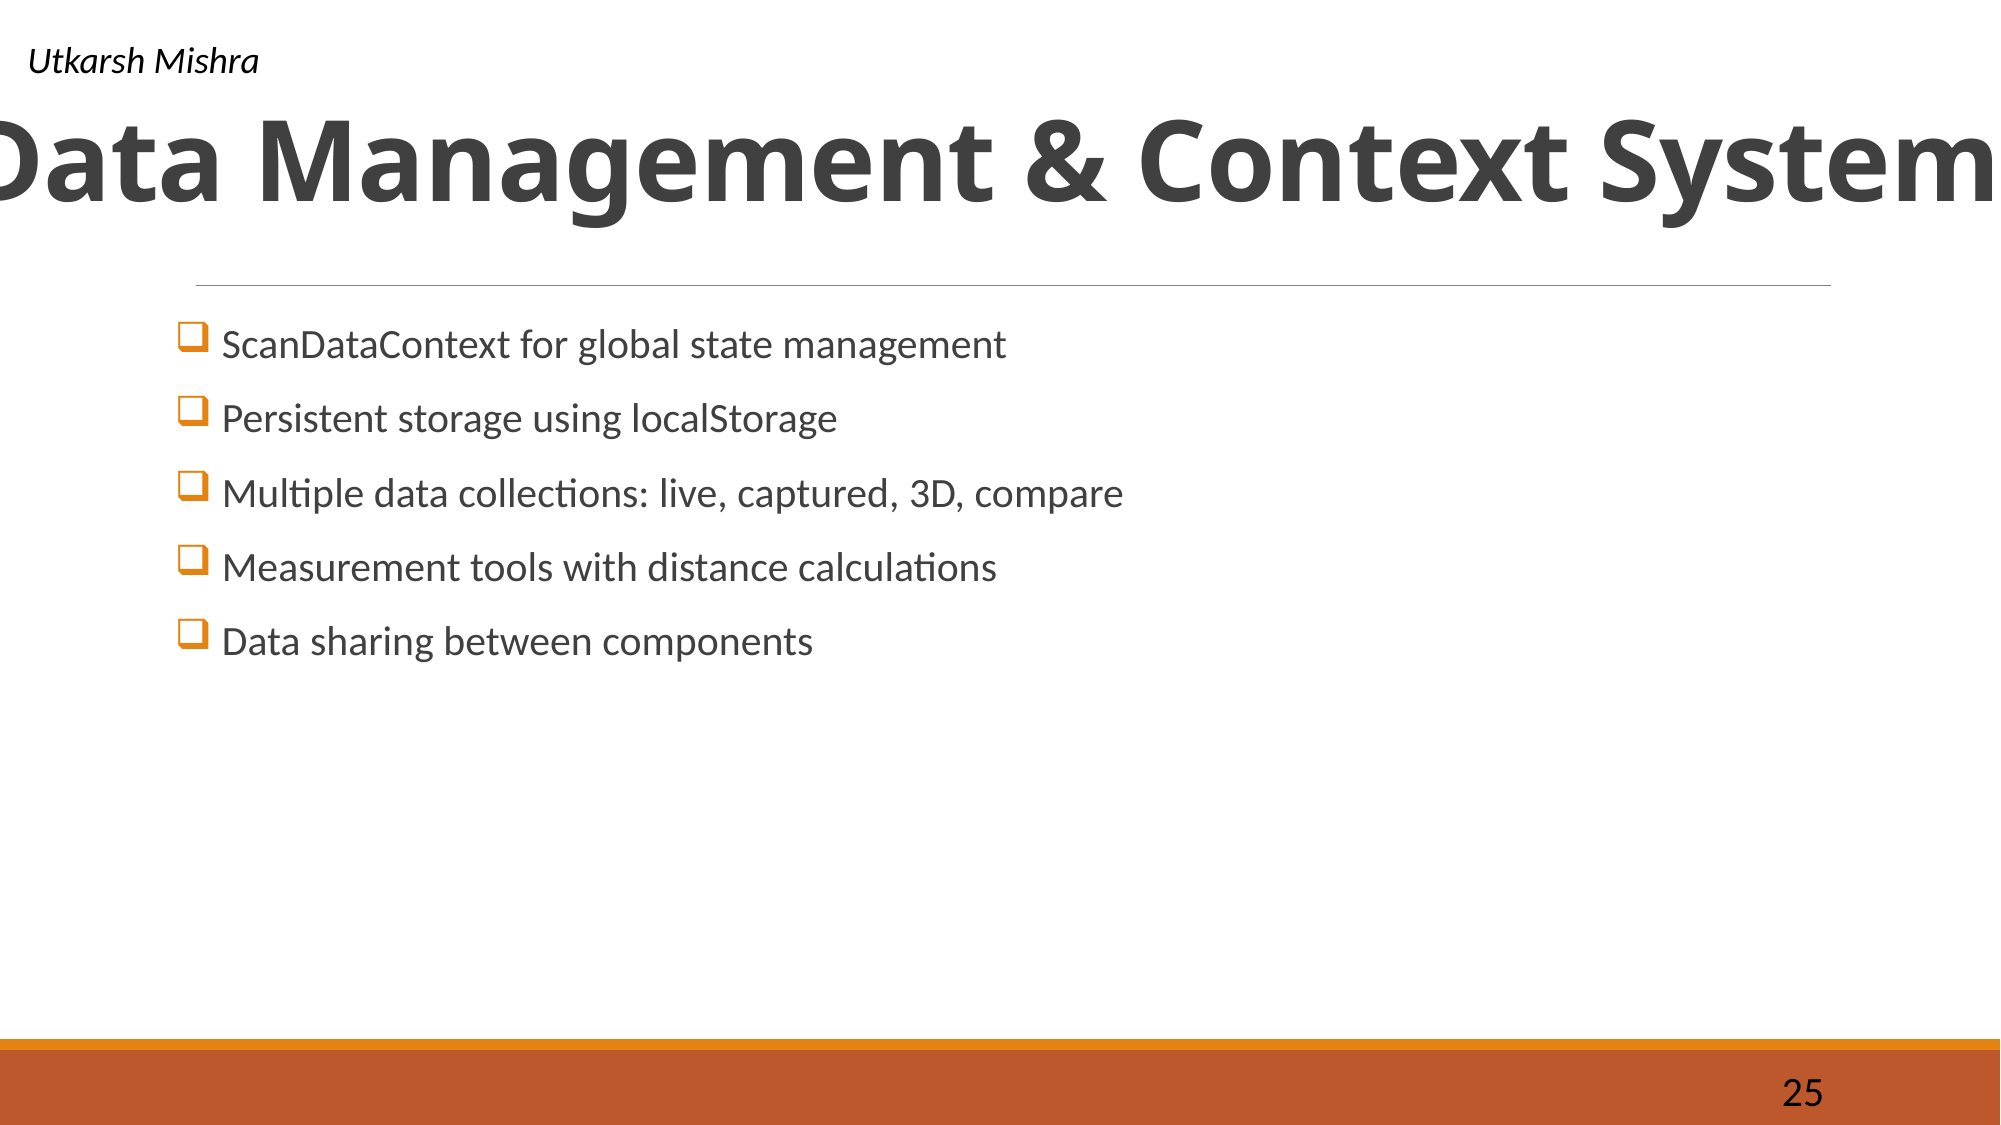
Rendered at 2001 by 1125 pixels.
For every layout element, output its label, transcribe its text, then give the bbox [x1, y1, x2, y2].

list ScanDataContext for global state management Persistent storage using localStorage Multiple data collections: live, captured, 3D, compare Measurement tools with distance calculations Data sharing between components [174, 315, 1825, 976]
text_box Utkarsh Mishra [12, 28, 1051, 88]
title Data Management & Context System [0, 26, 2000, 367]
slide_number 25 [1624, 1059, 1840, 1120]
